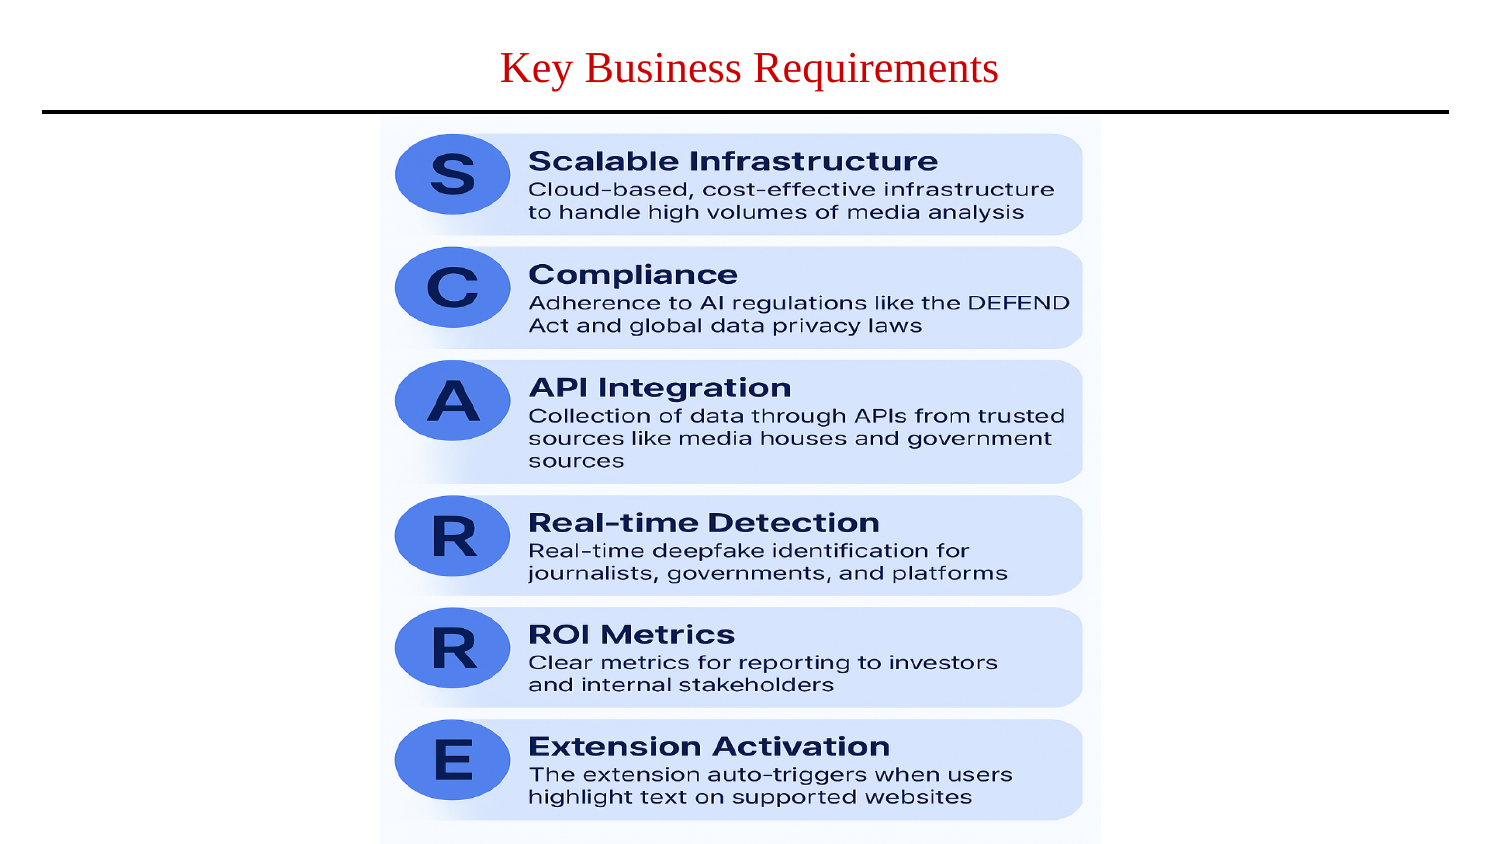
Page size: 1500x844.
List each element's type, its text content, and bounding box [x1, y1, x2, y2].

title Key Business Requirements [51, 23, 1449, 111]
picture [380, 116, 1102, 844]
